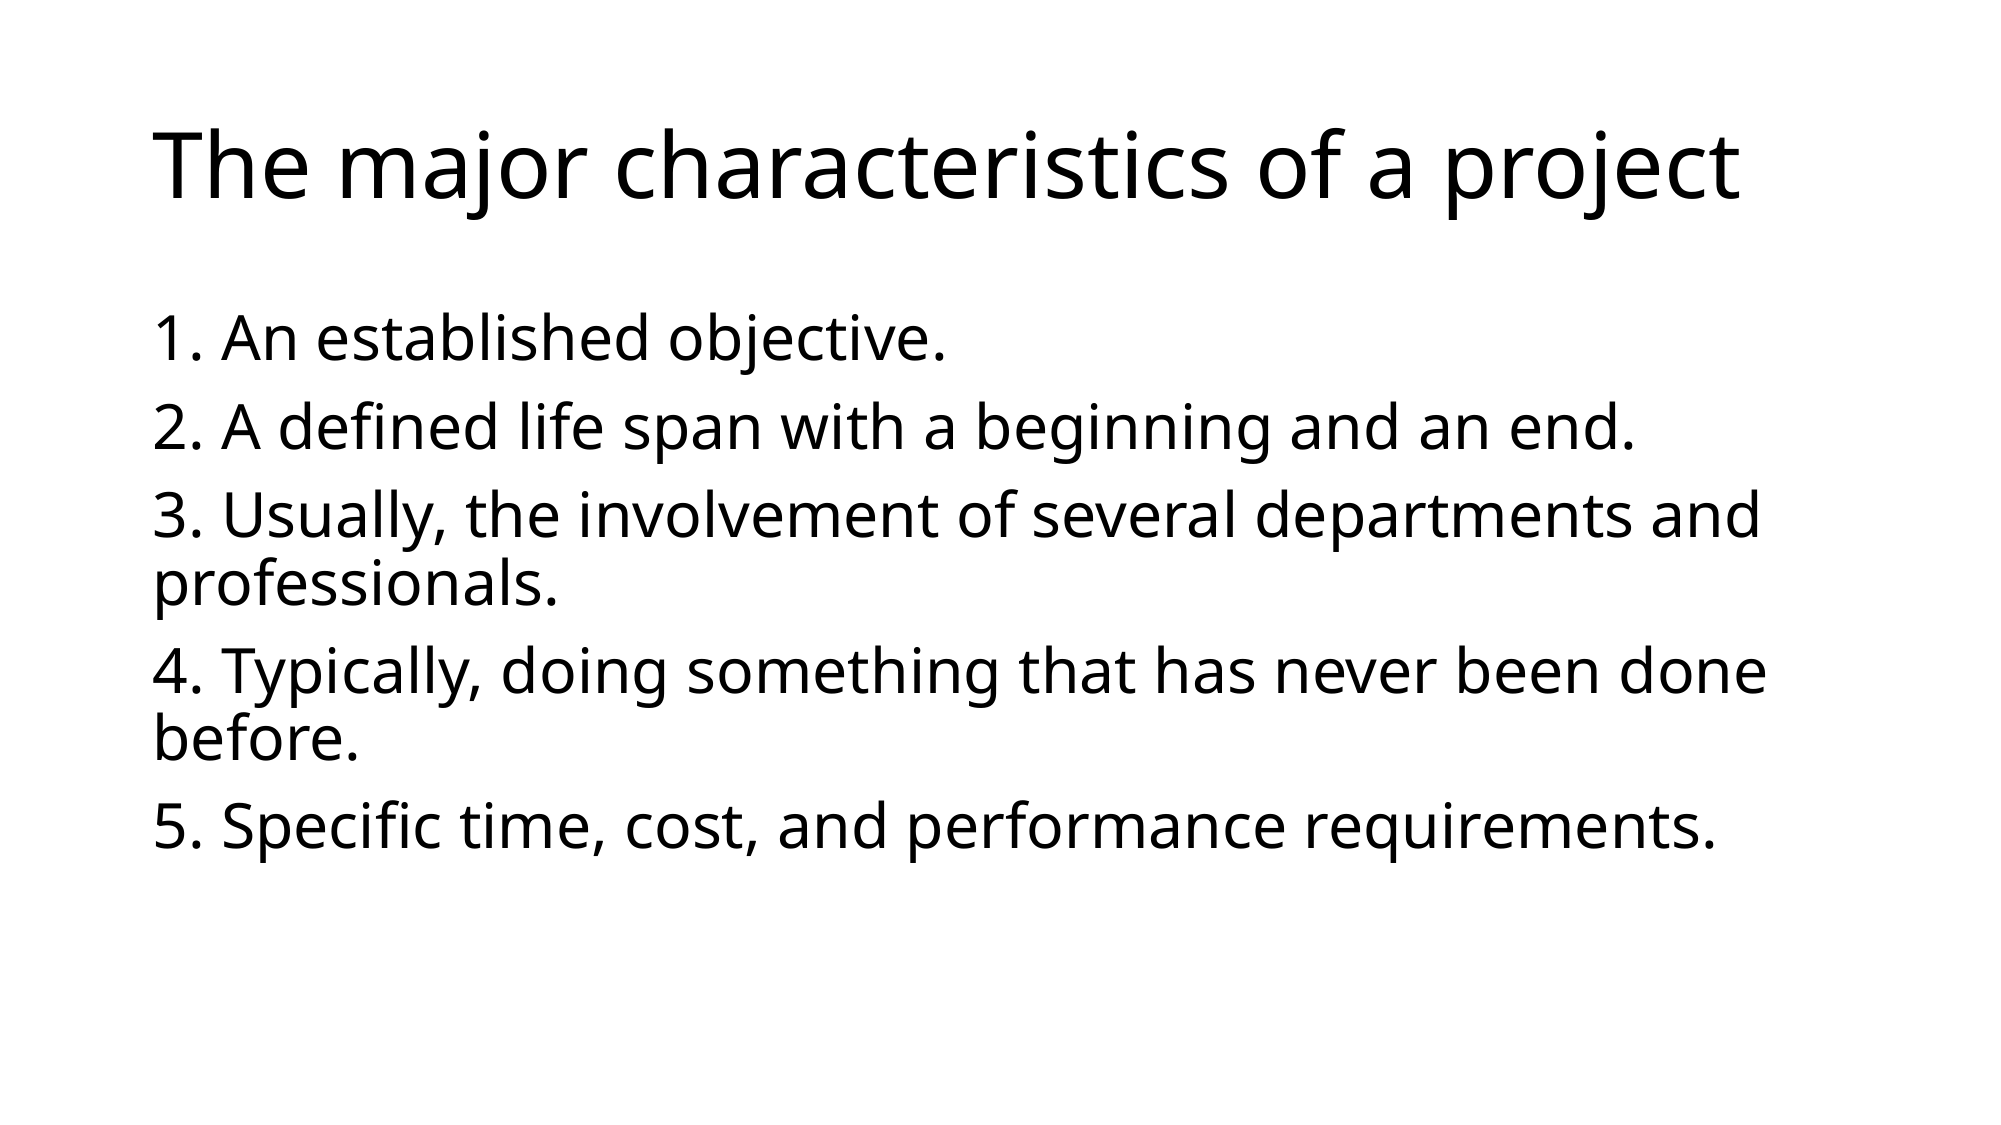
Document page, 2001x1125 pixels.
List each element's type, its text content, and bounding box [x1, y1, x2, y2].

title The major characteristics of a project [137, 59, 1863, 278]
list 1. An established objective. 2. A defined life span with a beginning and an end. 3. Usually, the involvement of several departments and professionals. 4. Typically, doing something that has never been done before. 5. Specific time, cost, and performance requirements. [137, 299, 1991, 1014]
